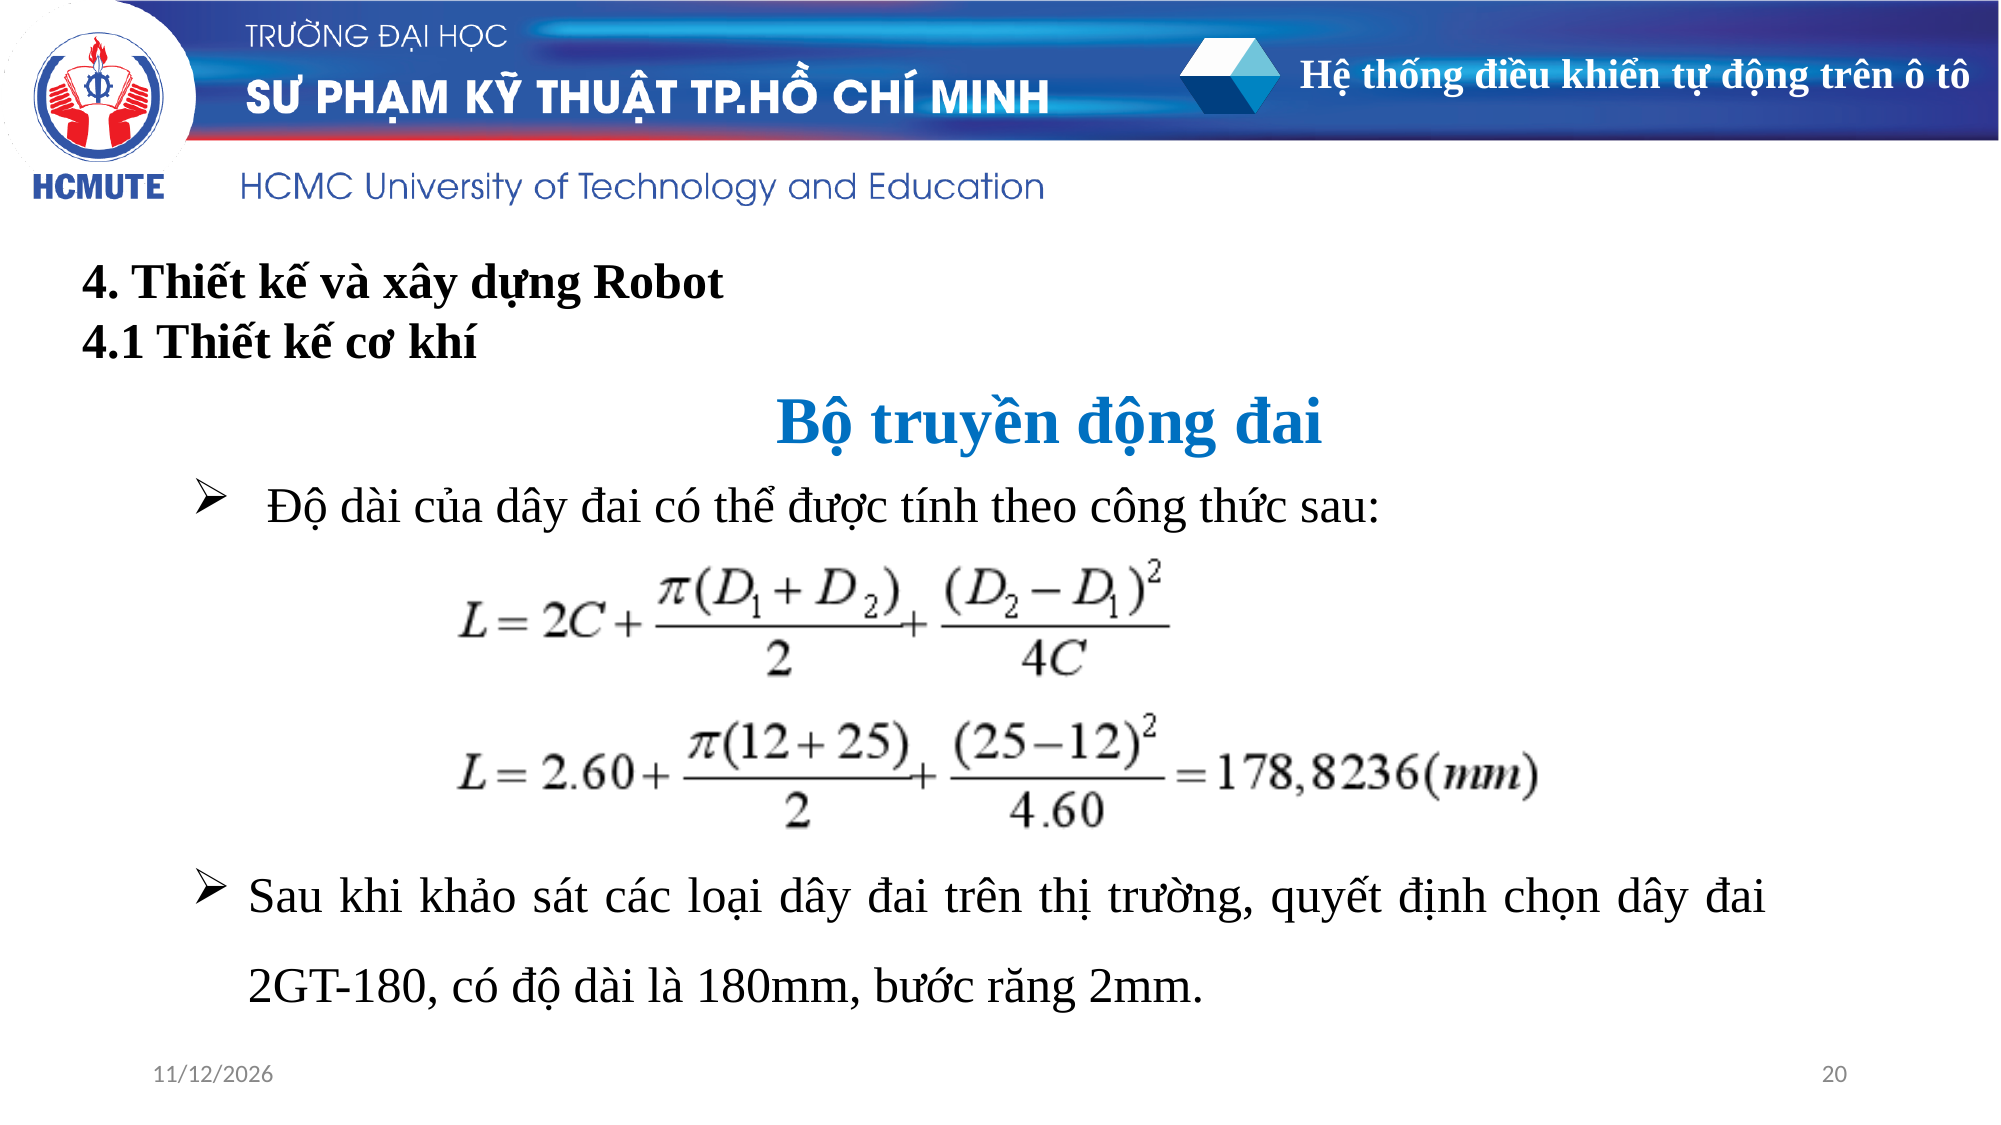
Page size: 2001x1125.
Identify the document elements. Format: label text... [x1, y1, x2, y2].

slide_number 20 [1412, 1042, 1863, 1103]
text_box Độ dài của dây đai có thể được tính theo công thức sau: Sau khi khảo sát các loại dây đai trên thị trường, quyết định chọn dây đai 2GT-180, có độ dài là 180mm, bước răng 2mm. [176, 465, 1783, 1100]
text_box 4. Thiết kế và xây dựng Robot 4.1 Thiết kế cơ khí [68, 240, 1932, 376]
picture [448, 702, 1552, 838]
picture [0, 0, 2000, 207]
picture [449, 550, 1181, 685]
text_box Bộ truyền động đai [761, 369, 1876, 464]
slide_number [137, 1042, 588, 1103]
